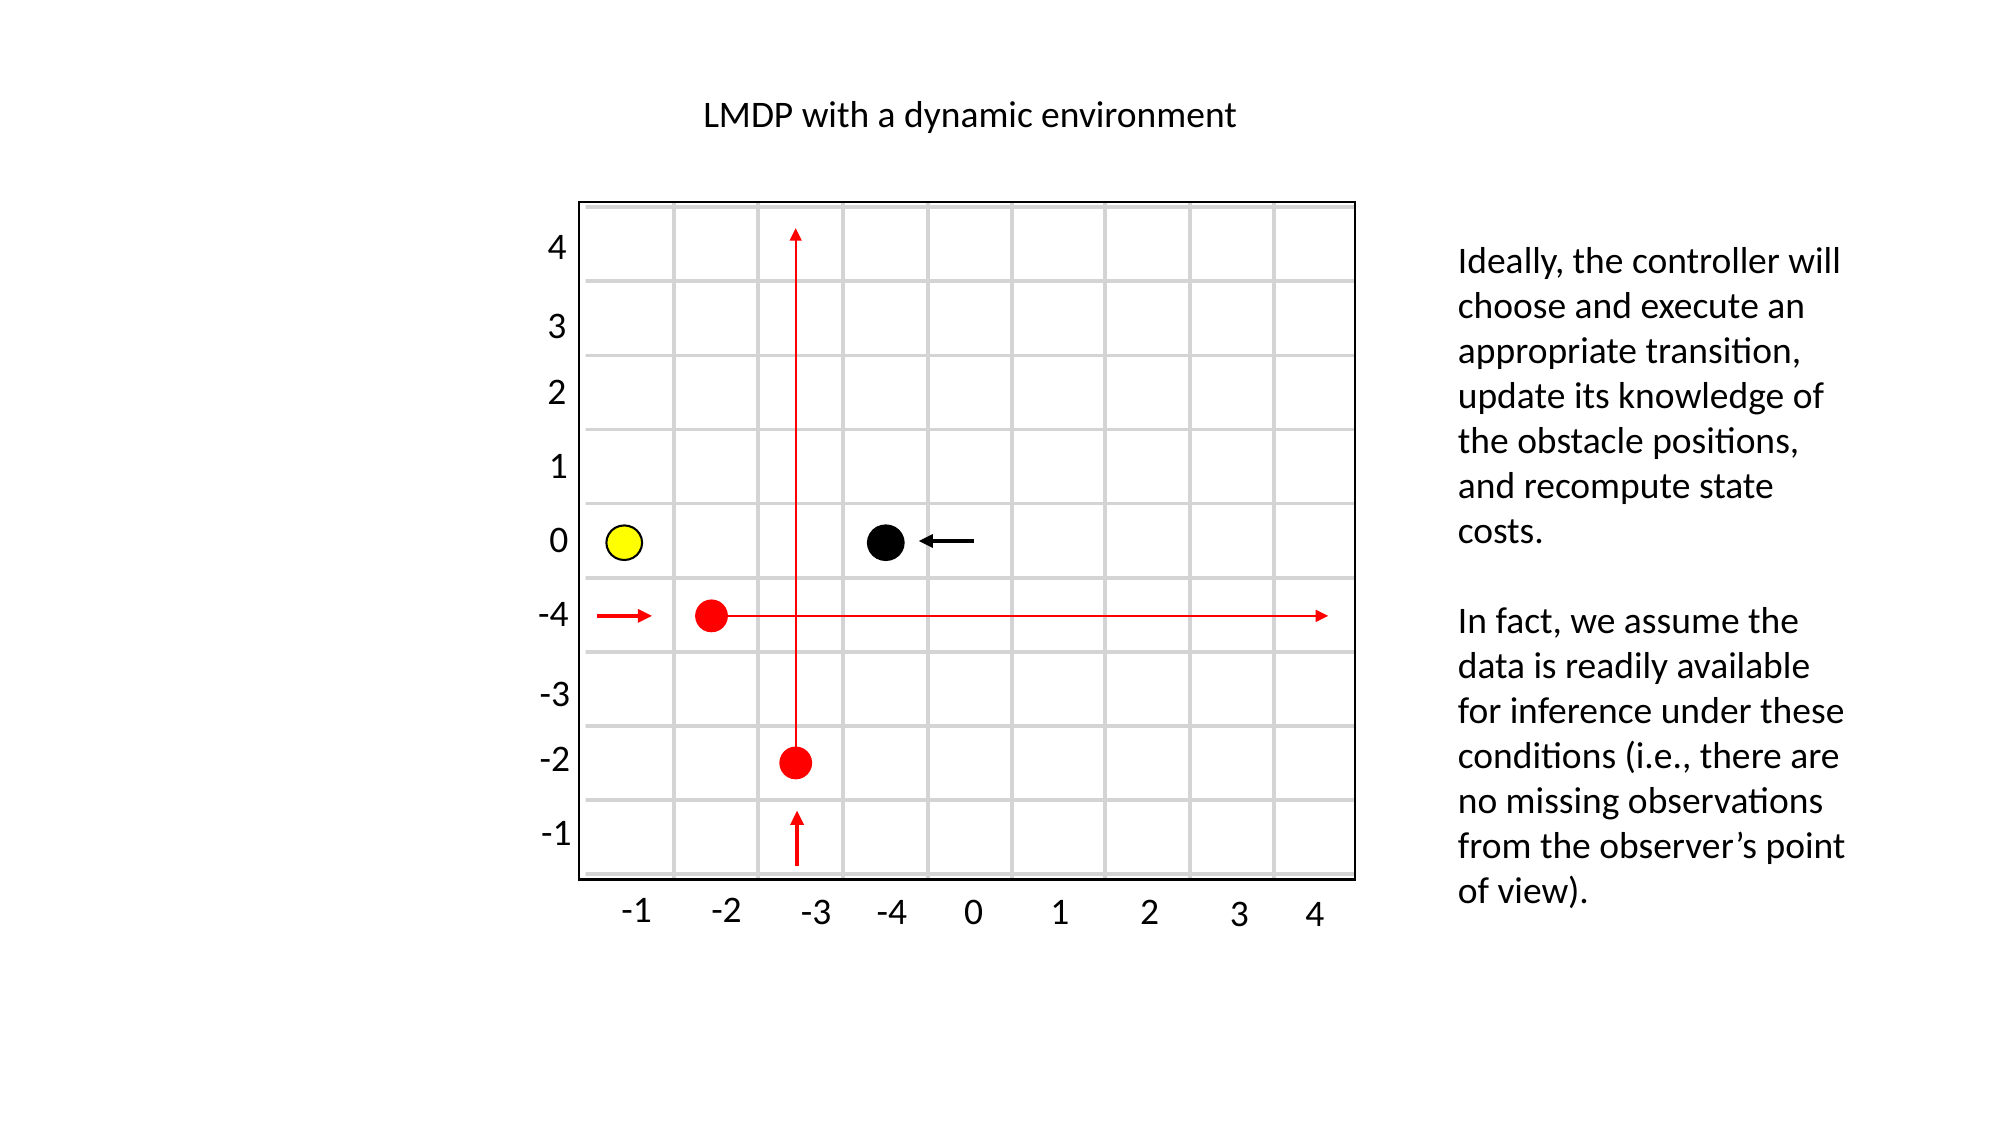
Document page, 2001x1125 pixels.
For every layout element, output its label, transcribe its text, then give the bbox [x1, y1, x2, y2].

text_box Ideally, the controller will choose and execute an appropriate transition, update its knowledge of the obstacle positions, and recompute state costs. In fact, we assume the data is readily available for inference under these conditions (i.e., there are no missing observations from the observer’s point of view). [1443, 228, 1870, 918]
text_box 2 [1125, 880, 1174, 940]
text_box LMDP with a dynamic environment [688, 82, 1253, 143]
text_box 3 [1214, 881, 1264, 942]
text_box -4 [861, 880, 923, 940]
text_box [578, 787, 585, 800]
text_box -4 [523, 581, 584, 642]
text_box [578, 861, 606, 881]
text_box -2 [524, 727, 585, 787]
text_box 0 [949, 880, 999, 940]
text_box -2 [696, 880, 757, 938]
text_box -3 [524, 661, 585, 722]
text_box [578, 201, 1356, 507]
picture [585, 202, 1356, 880]
text_box 3 [532, 294, 582, 354]
text_box 4 [533, 214, 582, 274]
text_box [578, 567, 585, 661]
text_box -1 [606, 880, 667, 938]
text_box 2 [532, 359, 582, 420]
text_box 1 [534, 433, 583, 494]
text_box 0 [534, 507, 585, 567]
text_box -1 [526, 800, 585, 861]
text_box 1 [1035, 880, 1085, 940]
text_box -3 [786, 880, 847, 940]
text_box 4 [1290, 881, 1340, 942]
